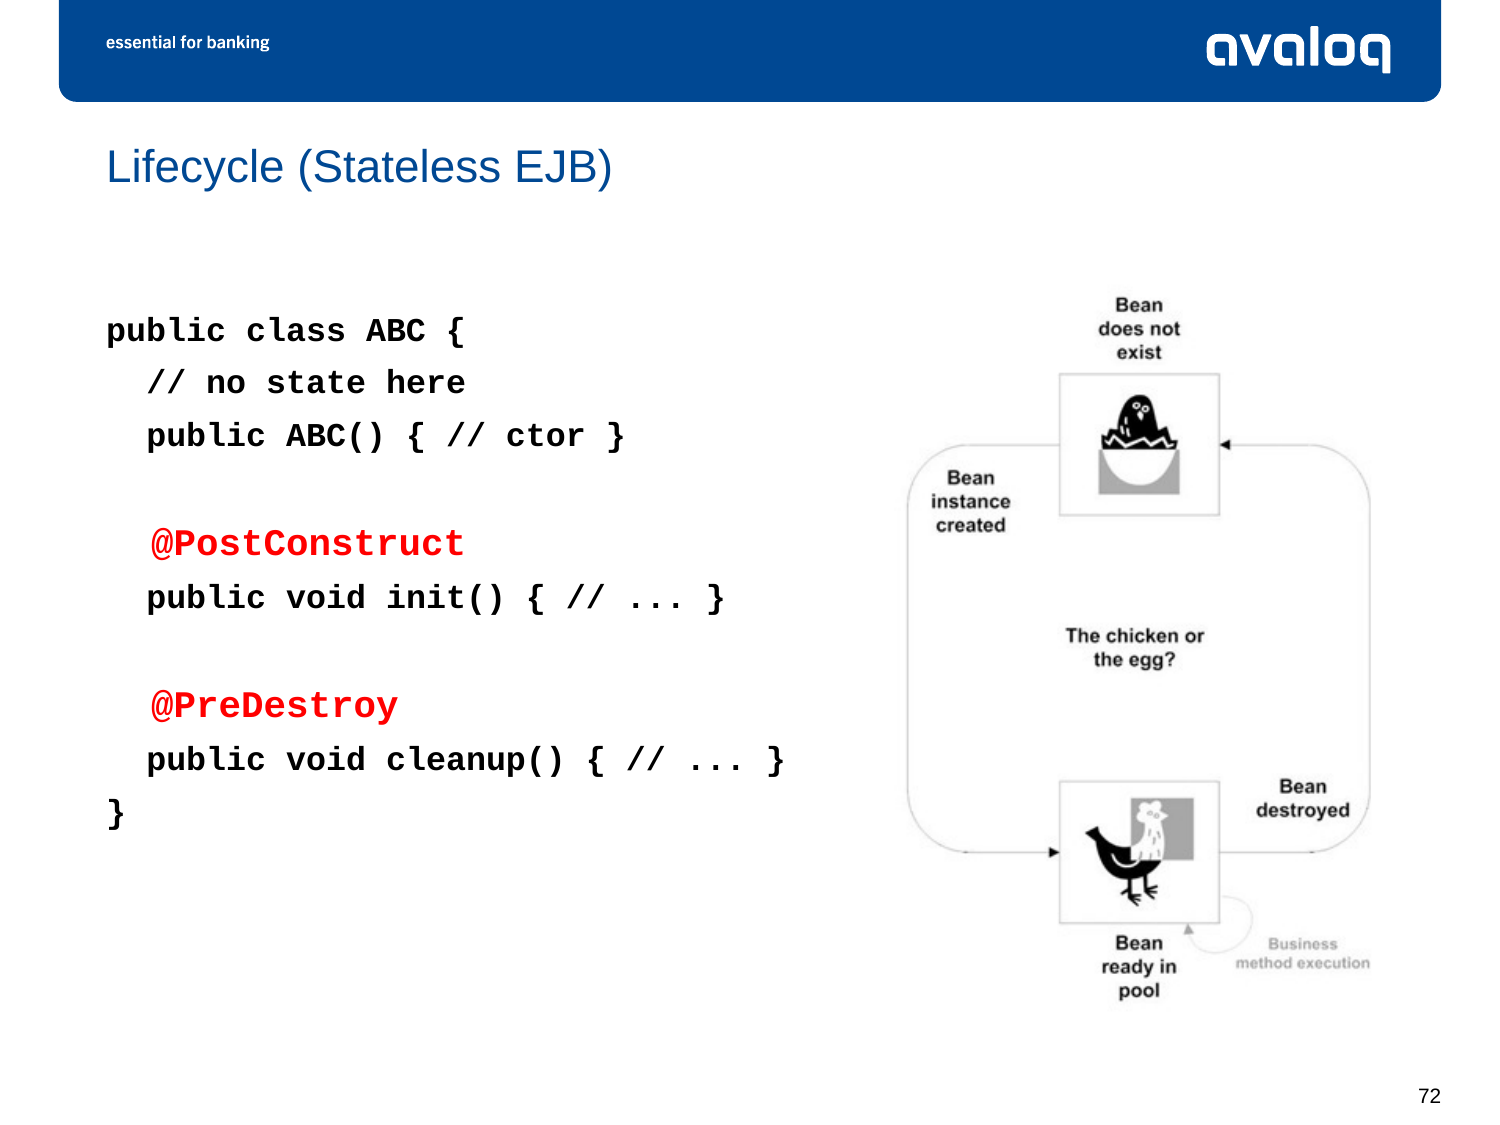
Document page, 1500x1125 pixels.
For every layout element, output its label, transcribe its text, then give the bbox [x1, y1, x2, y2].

picture [832, 272, 1382, 1024]
slide_number 72 [1200, 1082, 1442, 1112]
title Lifecycle (Stateless EJB) [105, 142, 1394, 215]
list public class ABC { // no state here public ABC() { // ctor } @PostConstruct public void init() { // ... } @PreDestroy public void cleanup() { // ... } } [105, 255, 1394, 1042]
